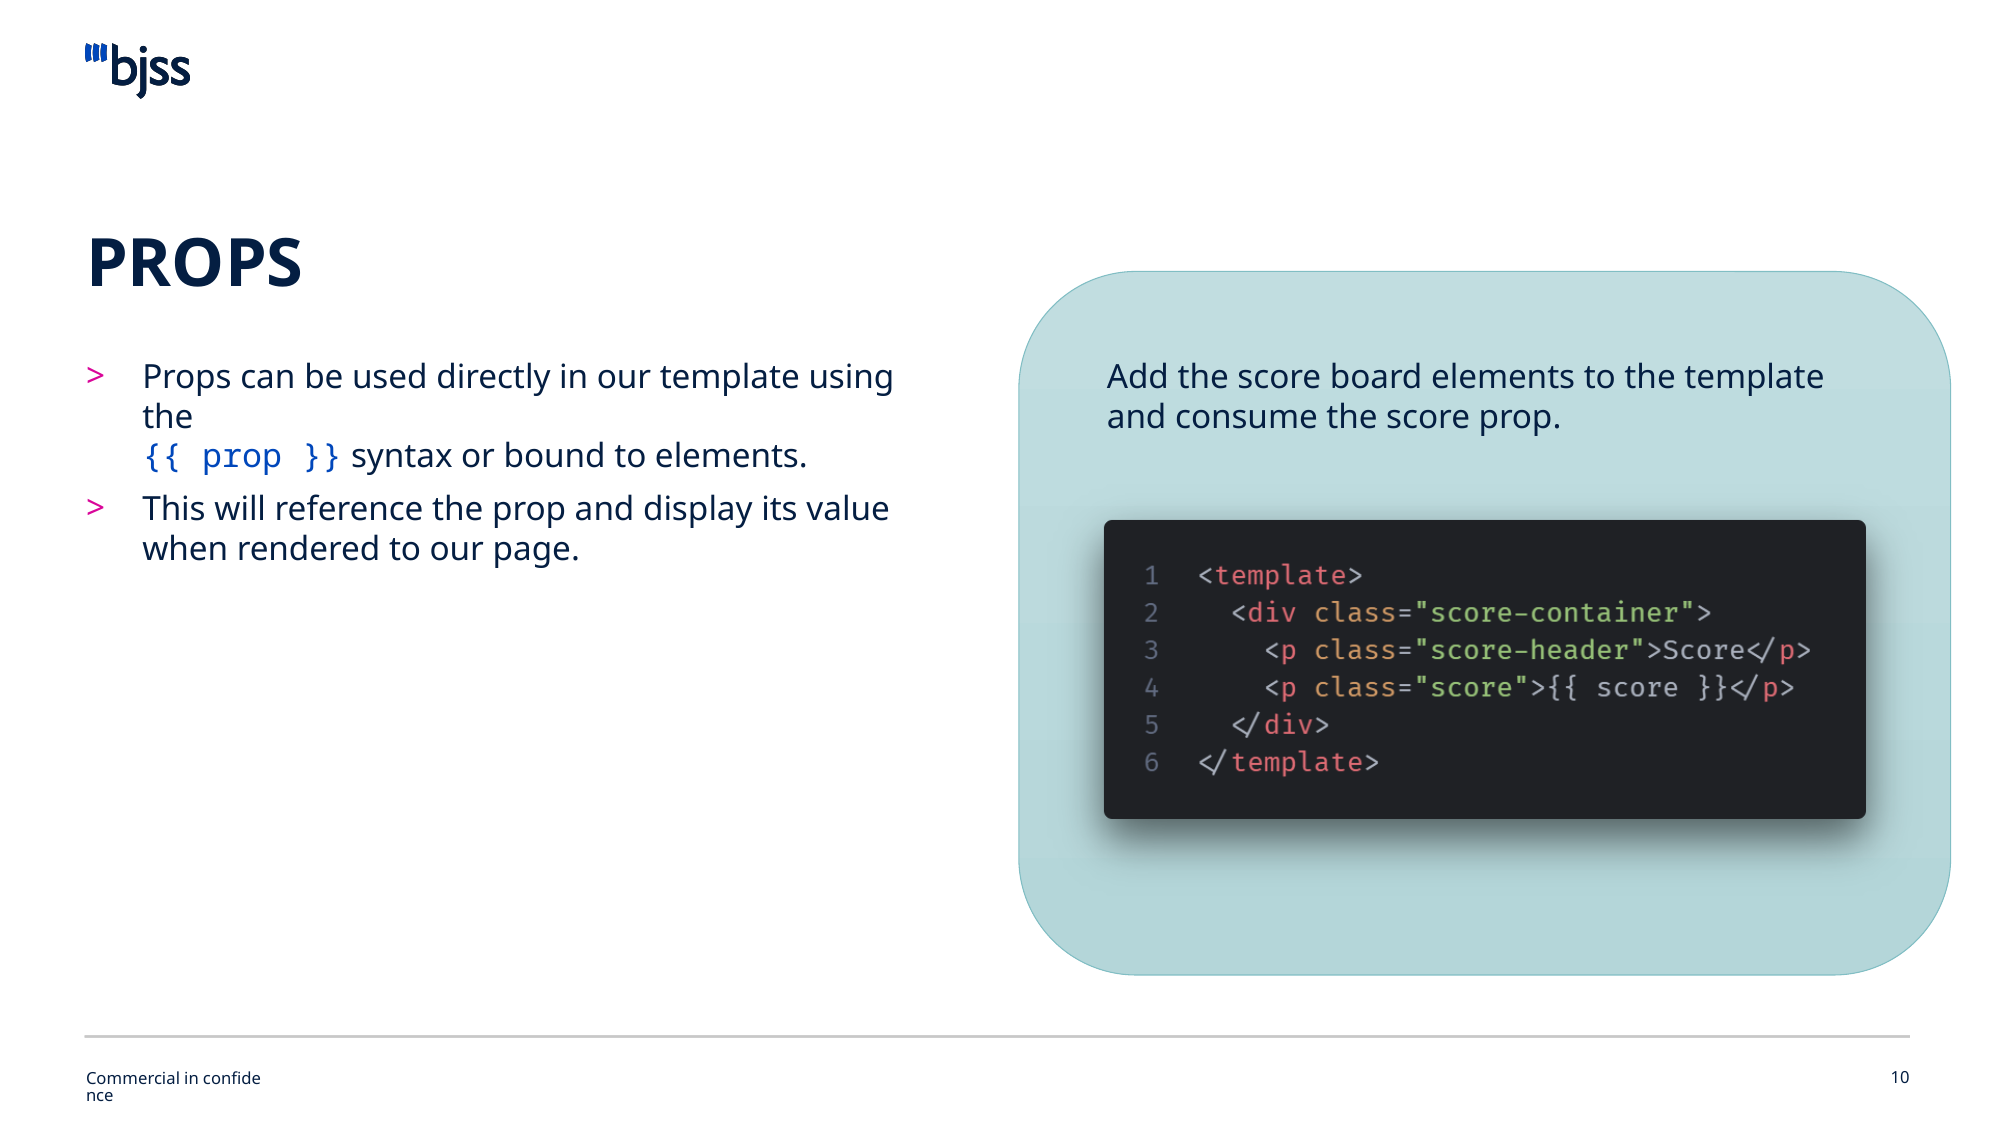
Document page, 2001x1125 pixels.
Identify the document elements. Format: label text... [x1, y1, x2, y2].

picture [85, 43, 190, 99]
picture [1023, 439, 1947, 900]
text_box [1018, 270, 1952, 891]
title props [86, 144, 1910, 300]
text_box [1026, 900, 1944, 976]
text_box Props can be used directly in our template using the {{ prop }} syntax or bound to elements. This will reference the prop and display its value when rendered to our page. [86, 354, 953, 621]
footer Commercial in confidence [86, 1065, 267, 1094]
slide_number 10 [1682, 1065, 1910, 1092]
text_box Add the score board elements to the template and consume the score prop. [1106, 354, 1863, 439]
text_box [1042, 930, 1910, 1005]
